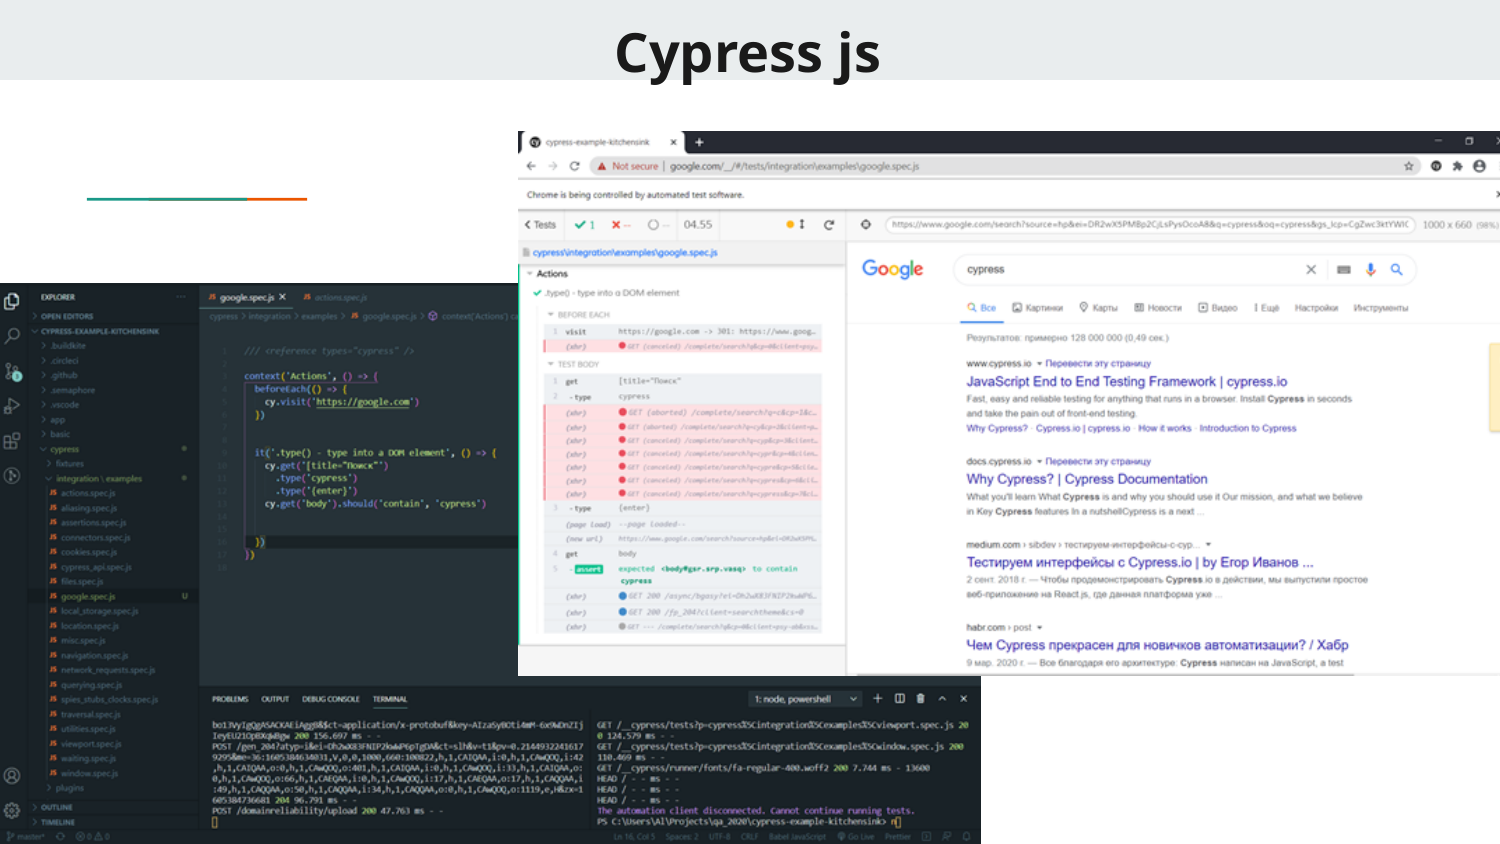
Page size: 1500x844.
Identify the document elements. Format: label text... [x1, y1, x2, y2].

picture [0, 131, 1500, 844]
title Cypress js [43, 0, 1453, 227]
